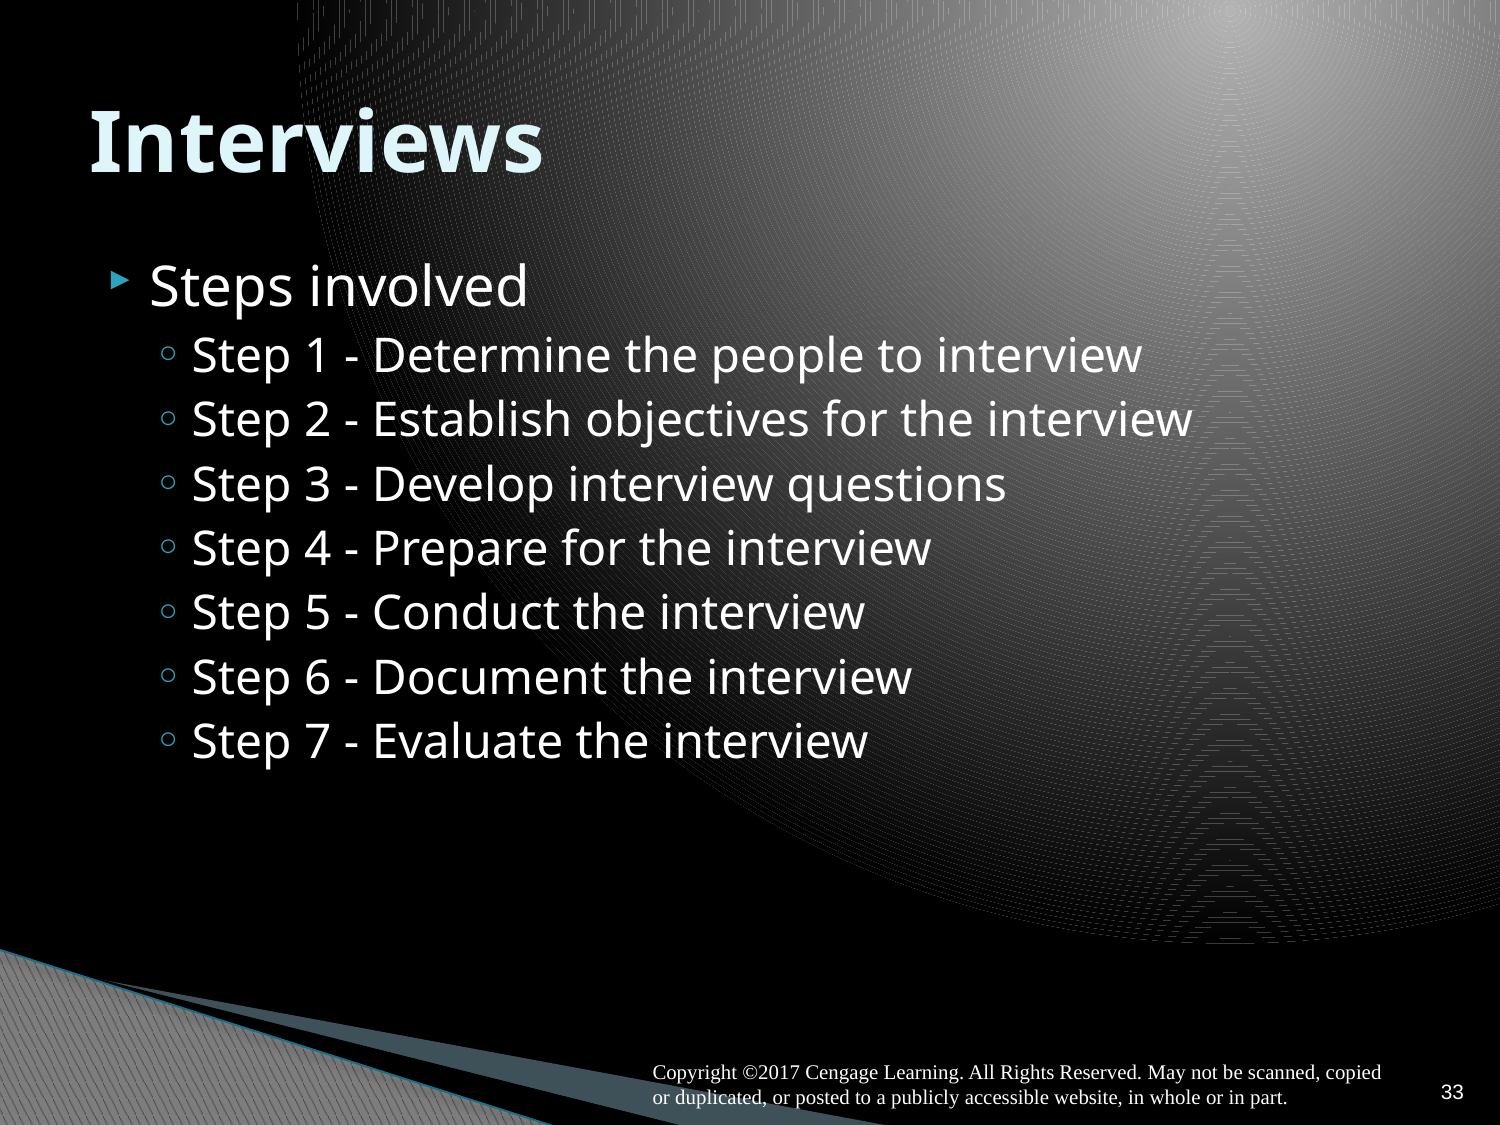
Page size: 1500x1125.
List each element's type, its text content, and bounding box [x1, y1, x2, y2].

picture [0, 952, 543, 1125]
list Steps involved Step 1 - Determine the people to interview Step 2 - Establish objectives for the interview Step 3 - Develop interview questions Step 4 - Prepare for the interview Step 5 - Conduct the interview Step 6 - Document the interview Step 7 - Evaluate the interview [75, 243, 1463, 986]
title Interviews [75, 45, 1425, 233]
slide_number 33 [1419, 1051, 1479, 1112]
footer Copyright ©2017 Cengage Learning. All Rights Reserved. May not be scanned, copied or duplicated, or posted to a publicly accessible website, in whole or in part. [637, 1051, 1419, 1112]
